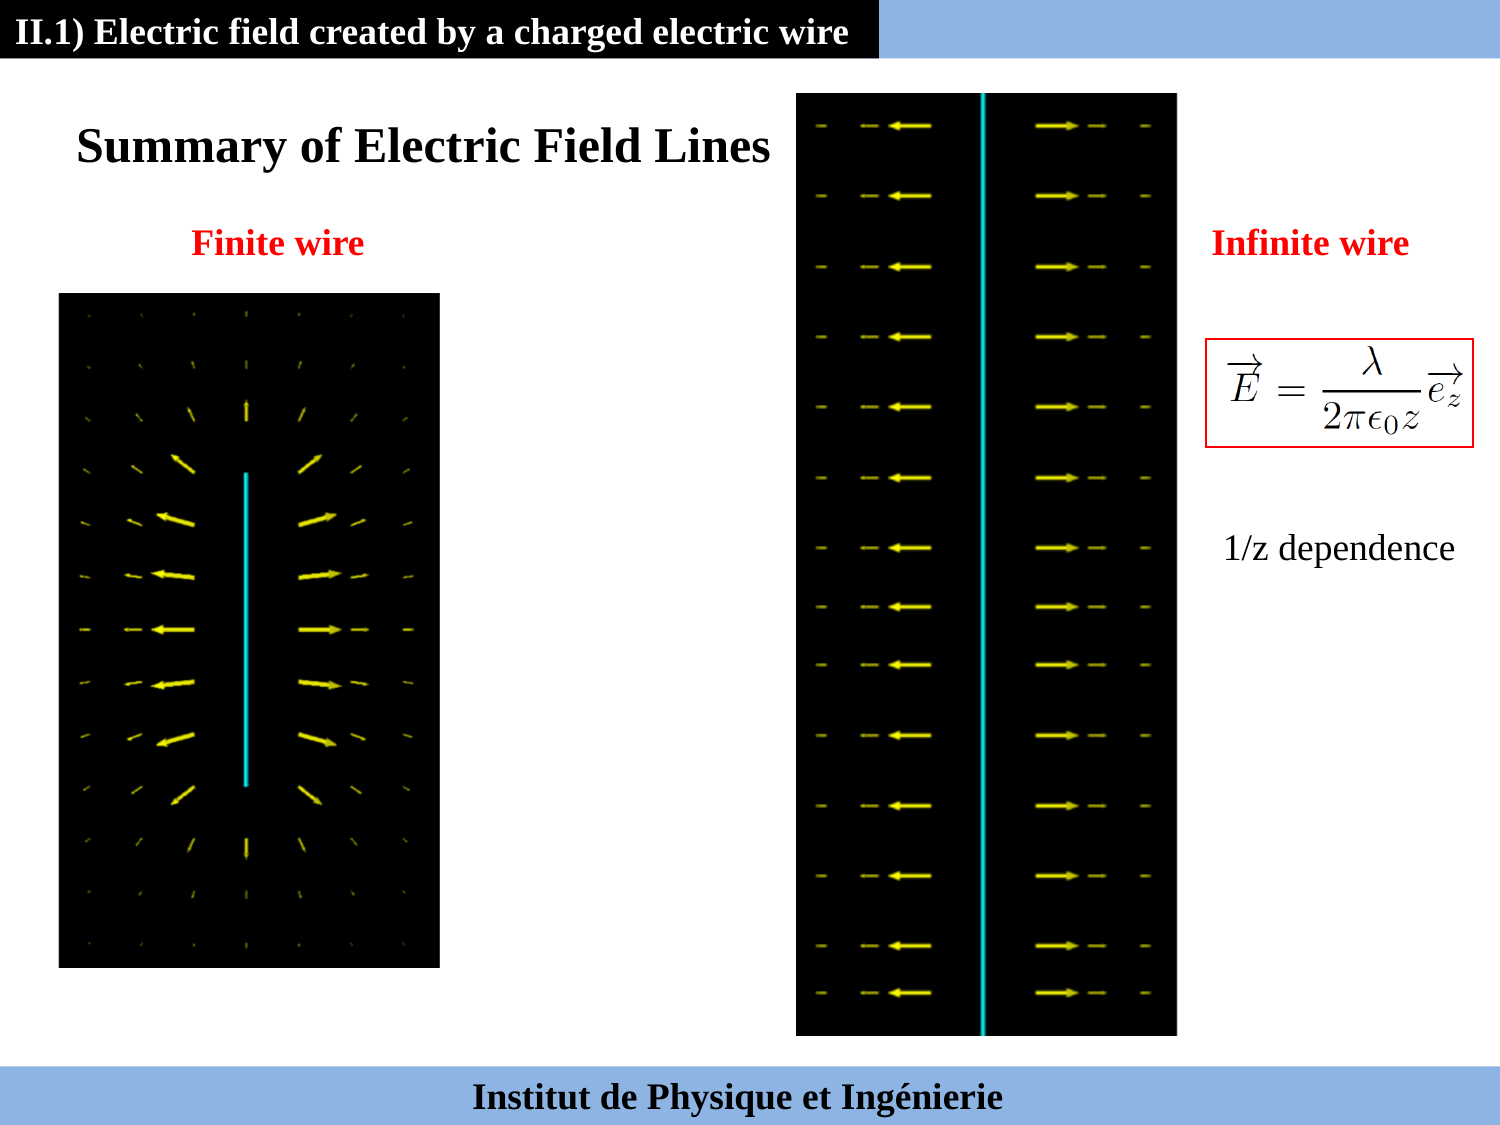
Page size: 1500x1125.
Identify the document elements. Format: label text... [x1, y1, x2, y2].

text_box Infinite wire [1196, 210, 1425, 271]
text_box 1/z dependence [1208, 515, 1471, 576]
text_box [0, 1064, 400, 1125]
text_box [785, 0, 1395, 60]
text_box Finite wire [176, 210, 381, 271]
text_box [881, 0, 1500, 61]
picture [0, 294, 587, 968]
picture [1206, 339, 1473, 447]
text_box Institut de Physique et Ingénierie [400, 1064, 1028, 1125]
text_box II.1) Electric field created by a charged electric wire [0, 0, 785, 60]
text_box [796, 93, 1193, 1037]
text_box [1028, 1064, 1500, 1125]
text_box Summary of Electric Field Lines [61, 105, 787, 181]
